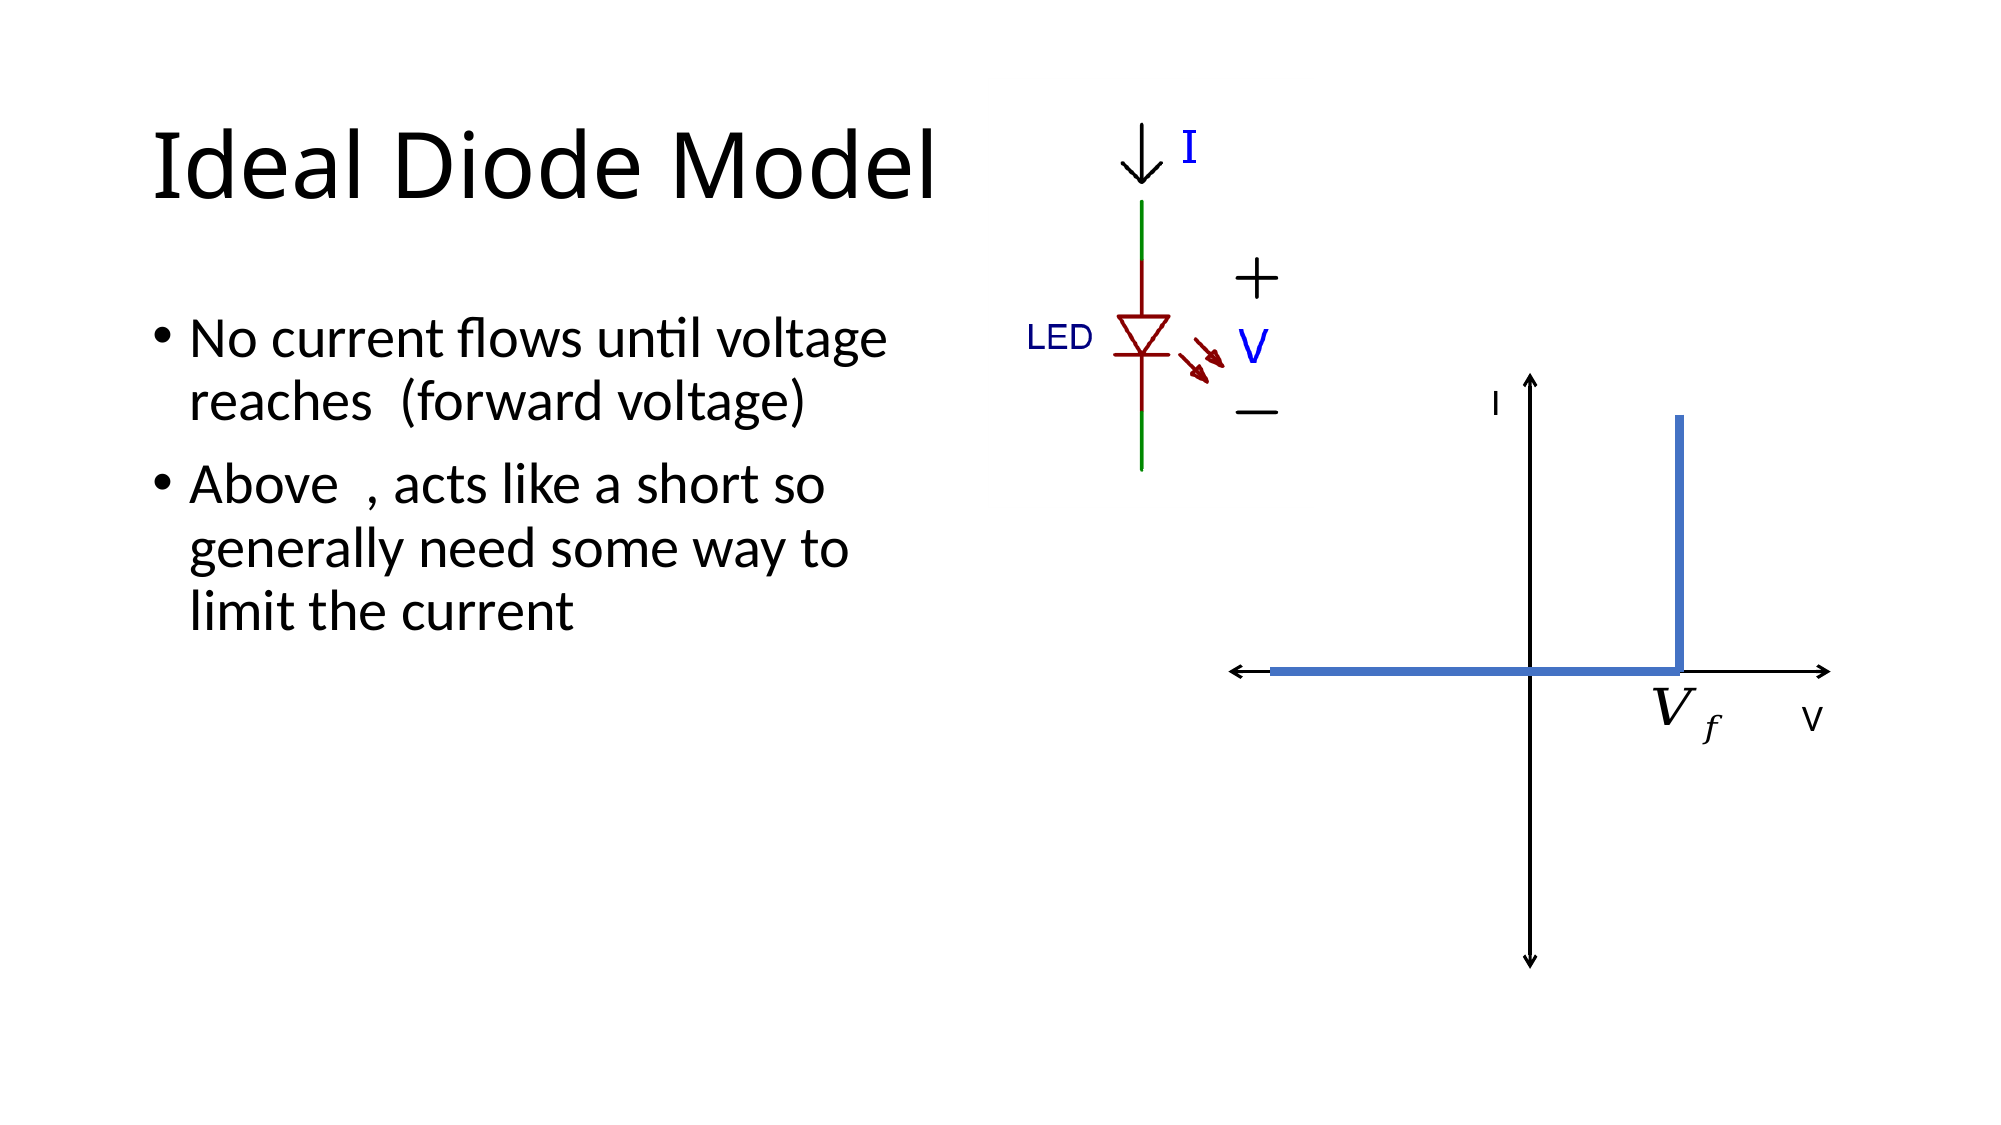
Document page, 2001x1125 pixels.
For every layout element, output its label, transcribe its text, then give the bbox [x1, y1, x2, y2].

title Ideal Diode Model [137, 59, 1863, 278]
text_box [1228, 370, 1839, 969]
picture [988, 78, 1314, 508]
